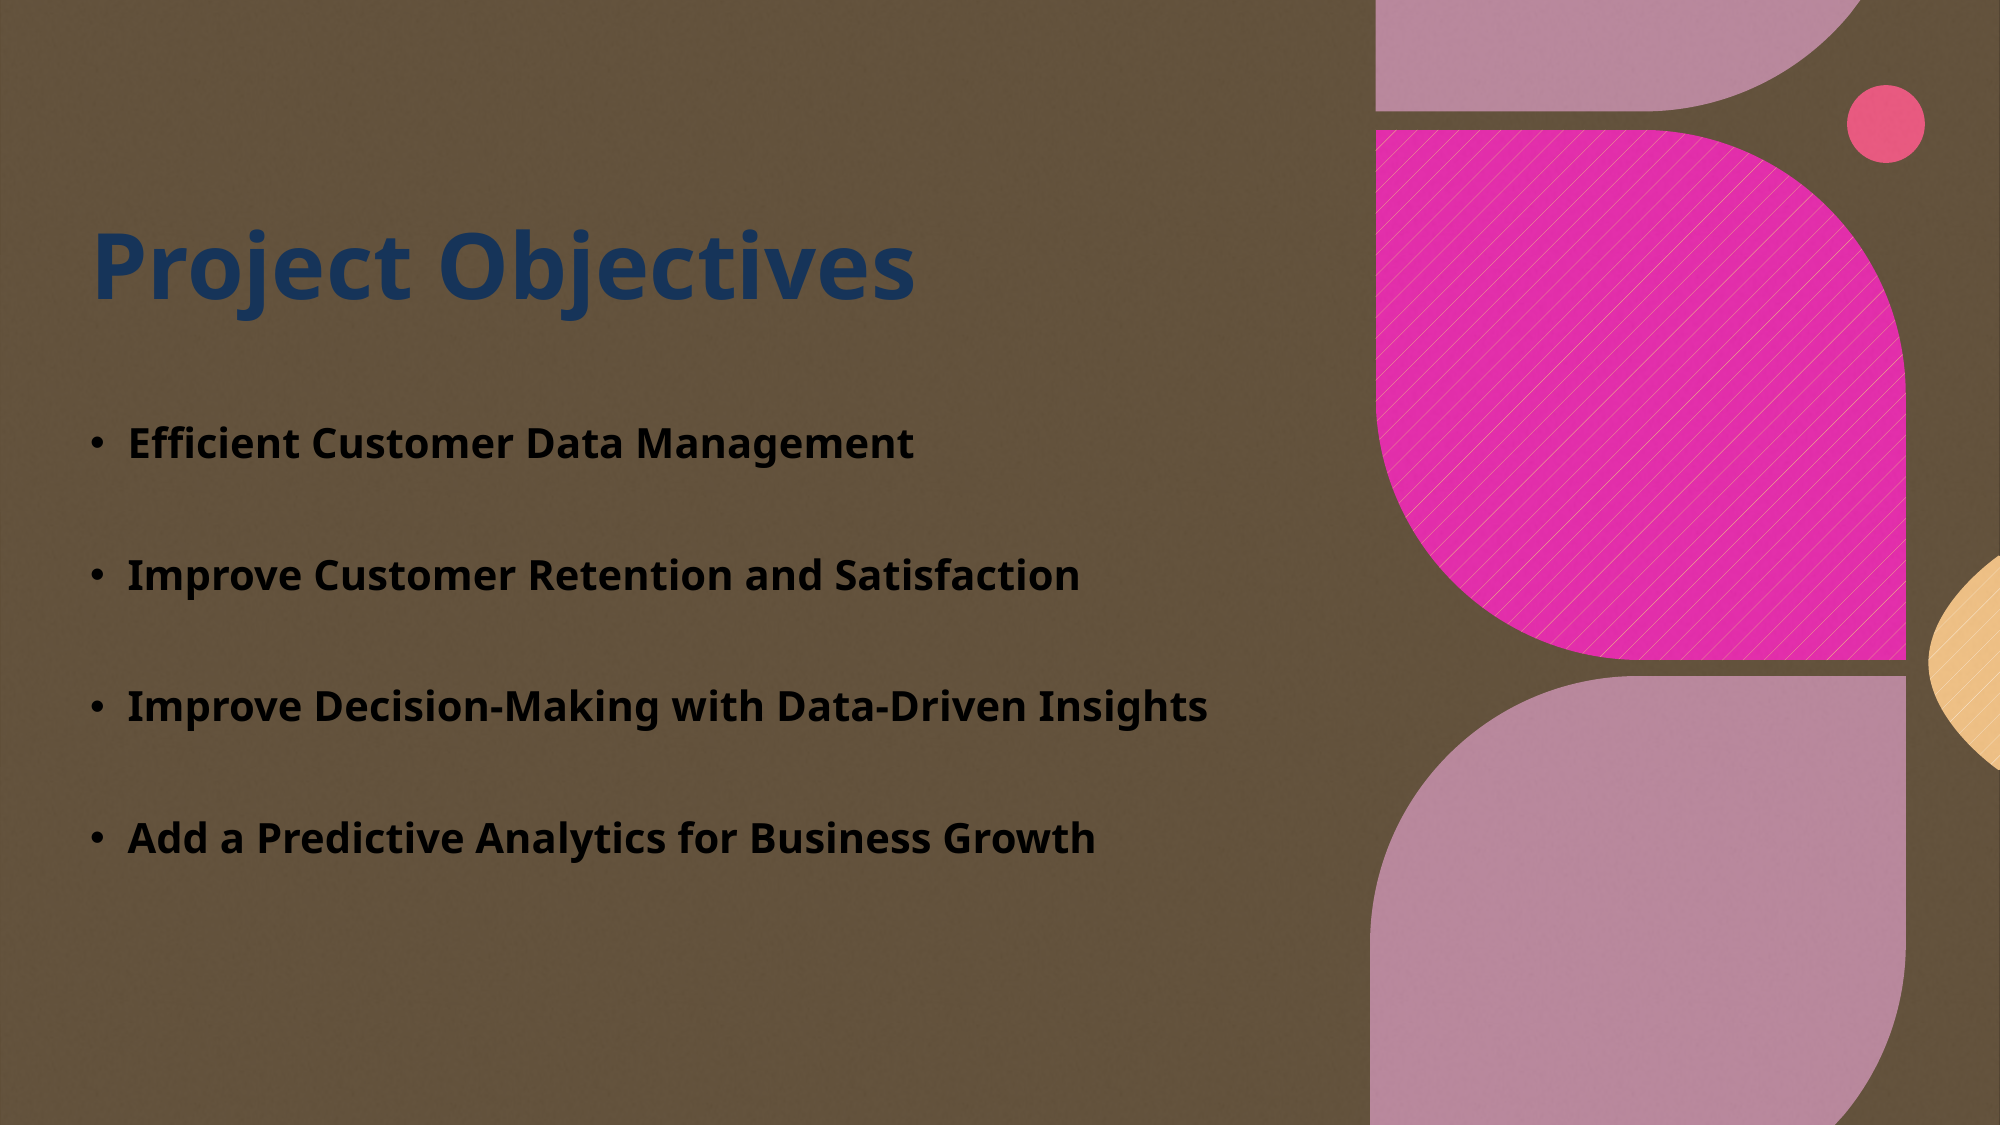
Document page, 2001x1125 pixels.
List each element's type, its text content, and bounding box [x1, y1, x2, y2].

list Efficient Customer Data Management Improve Customer Retention and Satisfaction Improve Decision-Making with Data-Driven Insights Add a Predictive Analytics for Business Growth [75, 343, 1336, 1014]
title Project Objectives [75, 109, 1336, 327]
